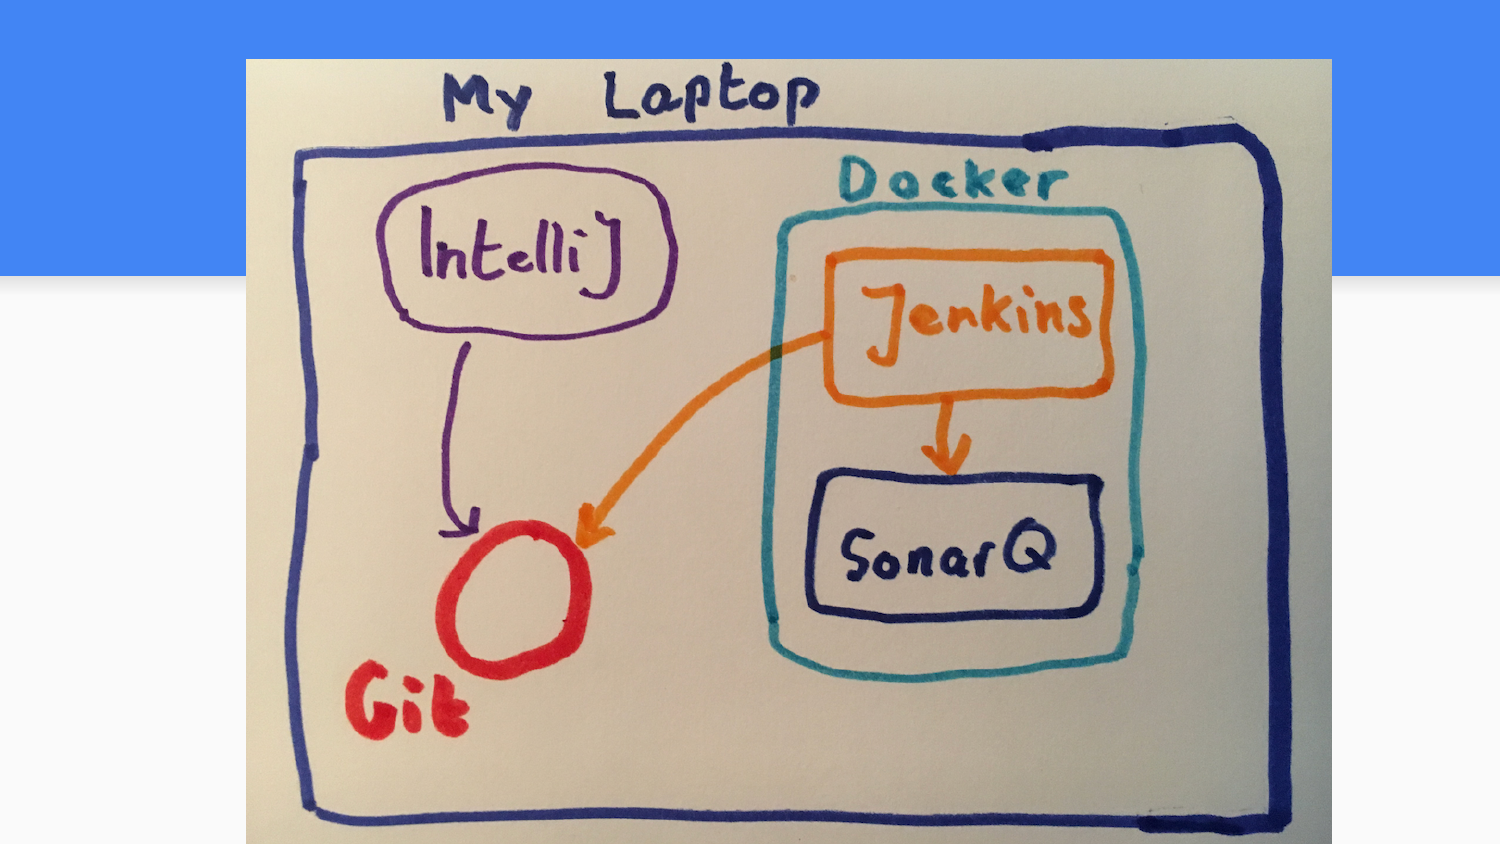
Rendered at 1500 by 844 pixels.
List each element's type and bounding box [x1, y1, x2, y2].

picture [246, 59, 1332, 844]
